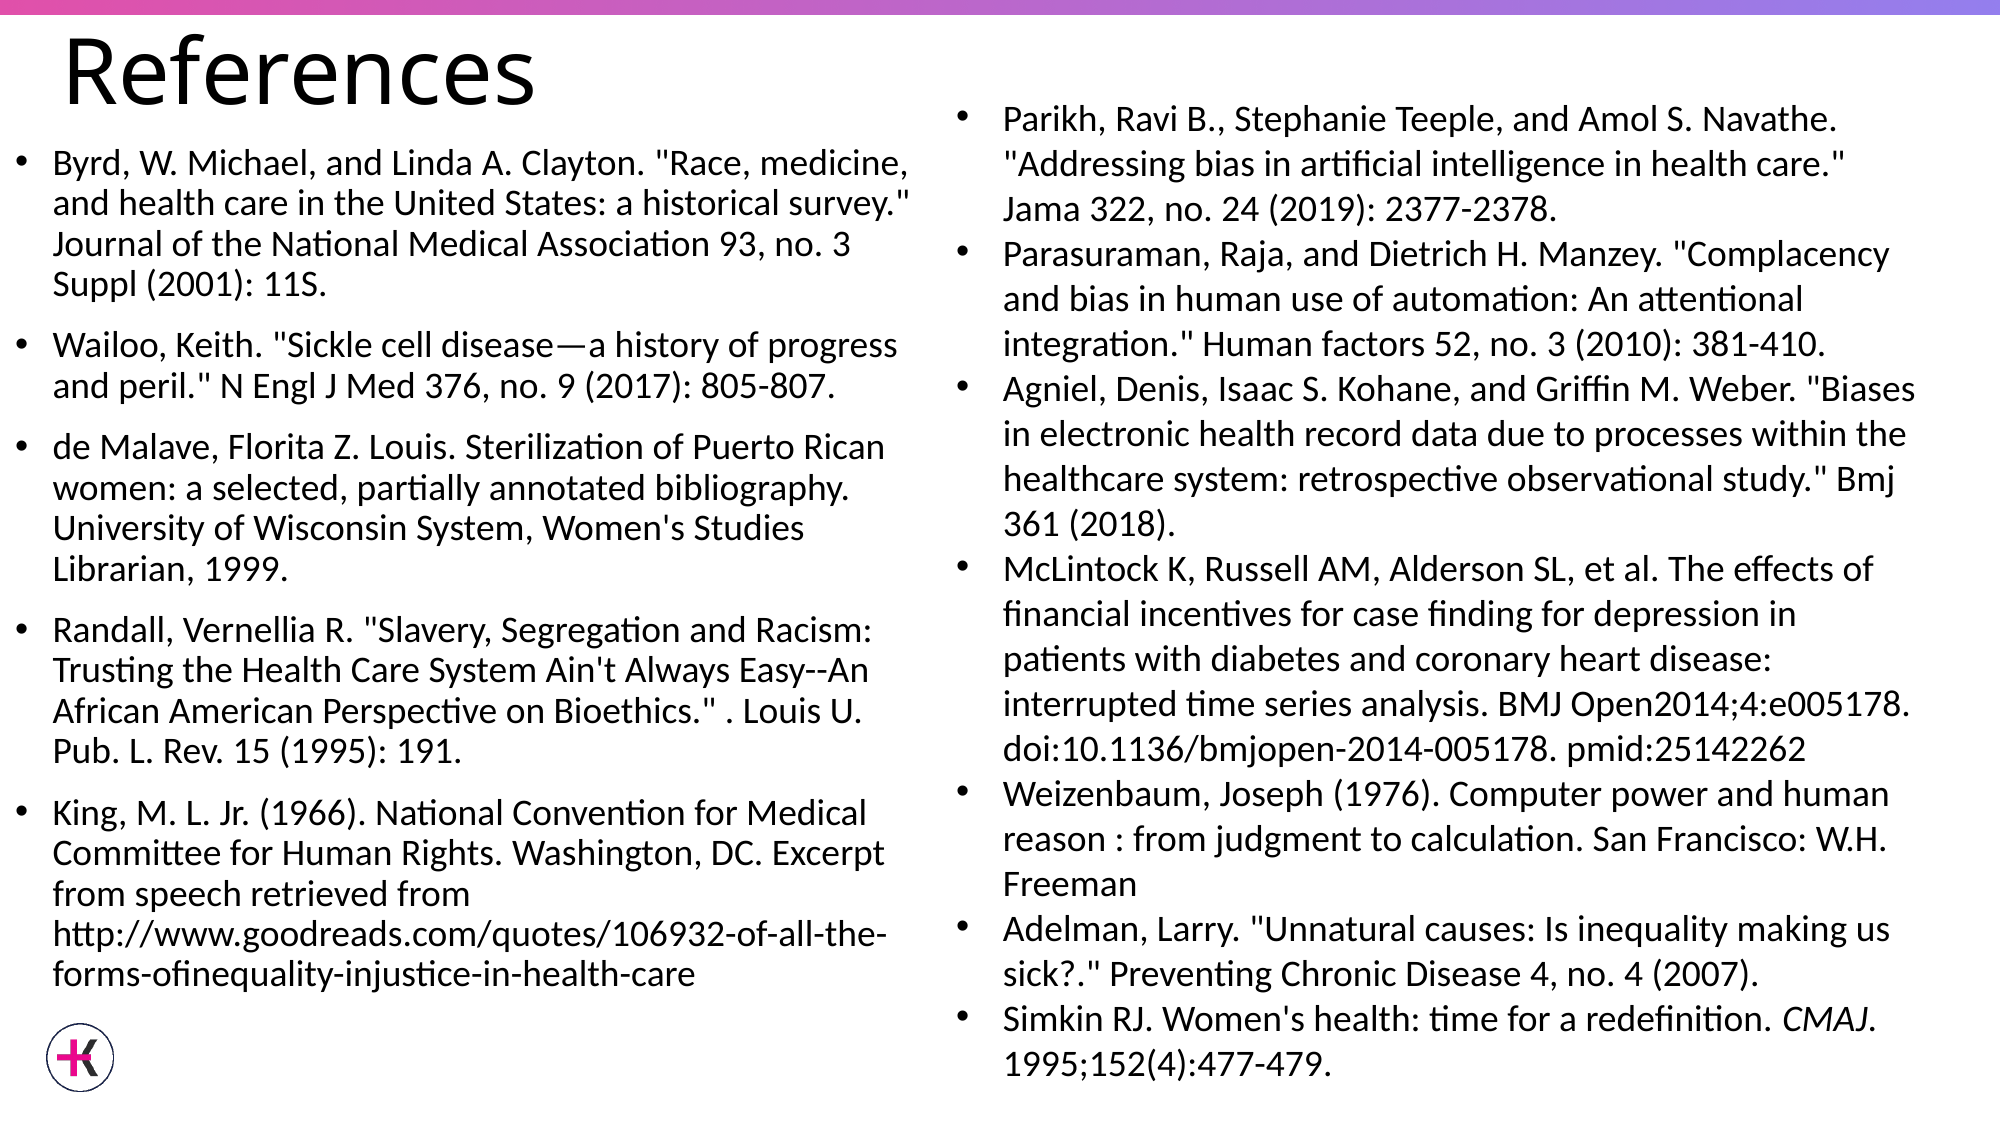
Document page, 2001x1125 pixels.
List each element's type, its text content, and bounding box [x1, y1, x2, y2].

title References [46, 15, 1772, 135]
picture [0, 0, 2000, 15]
list Byrd, W. Michael, and Linda A. Clayton. "Race, medicine, and health care in the United States: a historical survey." Journal of the National Medical Association 93, no. 3 Suppl (2001): 11S. Wailoo, Keith. "Sickle cell disease—a history of progress and peril." N Engl J Med 376, no. 9 (2017): 805-807. de Malave, Florita Z. Louis. Sterilization of Puerto Rican women: a selected, partially annotated bibliography. University of Wisconsin System, Women's Studies Librarian, 1999. Randall, Vernellia R. "Slavery, Segregation and Racism: Trusting the Health Care System Ain't Always Easy--An African American Perspective on Bioethics." . Louis U. Pub. L. Rev. 15 (1995): 191. King, M. L. Jr. (1966). National Convention for Medical Committee for Human Rights. Washington, DC. Excerpt from speech retrieved from http://www.goodreads.com/quotes/106932-of-all-the-forms-ofinequality-injustice-in-health-care [0, 135, 942, 1110]
text_box Parikh, Ravi B., Stephanie Teeple, and Amol S. Navathe. "Addressing bias in artificial intelligence in health care." Jama 322, no. 24 (2019): 2377-2378. Parasuraman, Raja, and Dietrich H. Manzey. "Complacency and bias in human use of automation: An attentional integration." Human factors 52, no. 3 (2010): 381-410. Agniel, Denis, Isaac S. Kohane, and Griffin M. Weber. "Biases in electronic health record data due to processes within the healthcare system: retrospective observational study." Bmj 361 (2018). McLintock K, Russell AM, Alderson SL, et al. The effects of financial incentives for case finding for depression in patients with diabetes and coronary heart disease: interrupted time series analysis. BMJ Open2014;4:e005178. doi:10.1136/bmjopen-2014-005178. pmid:25142262 Weizenbaum, Joseph (1976). Computer power and human reason : from judgment to calculation. San Francisco: W.H. Freeman Adelman, Larry. "Unnatural causes: Is inequality making us sick?." Preventing Chronic Disease 4, no. 4 (2007). Simkin RJ. Women's health: time for a redefinition. CMAJ. 1995;152(4):477-479. [941, 86, 1942, 1091]
